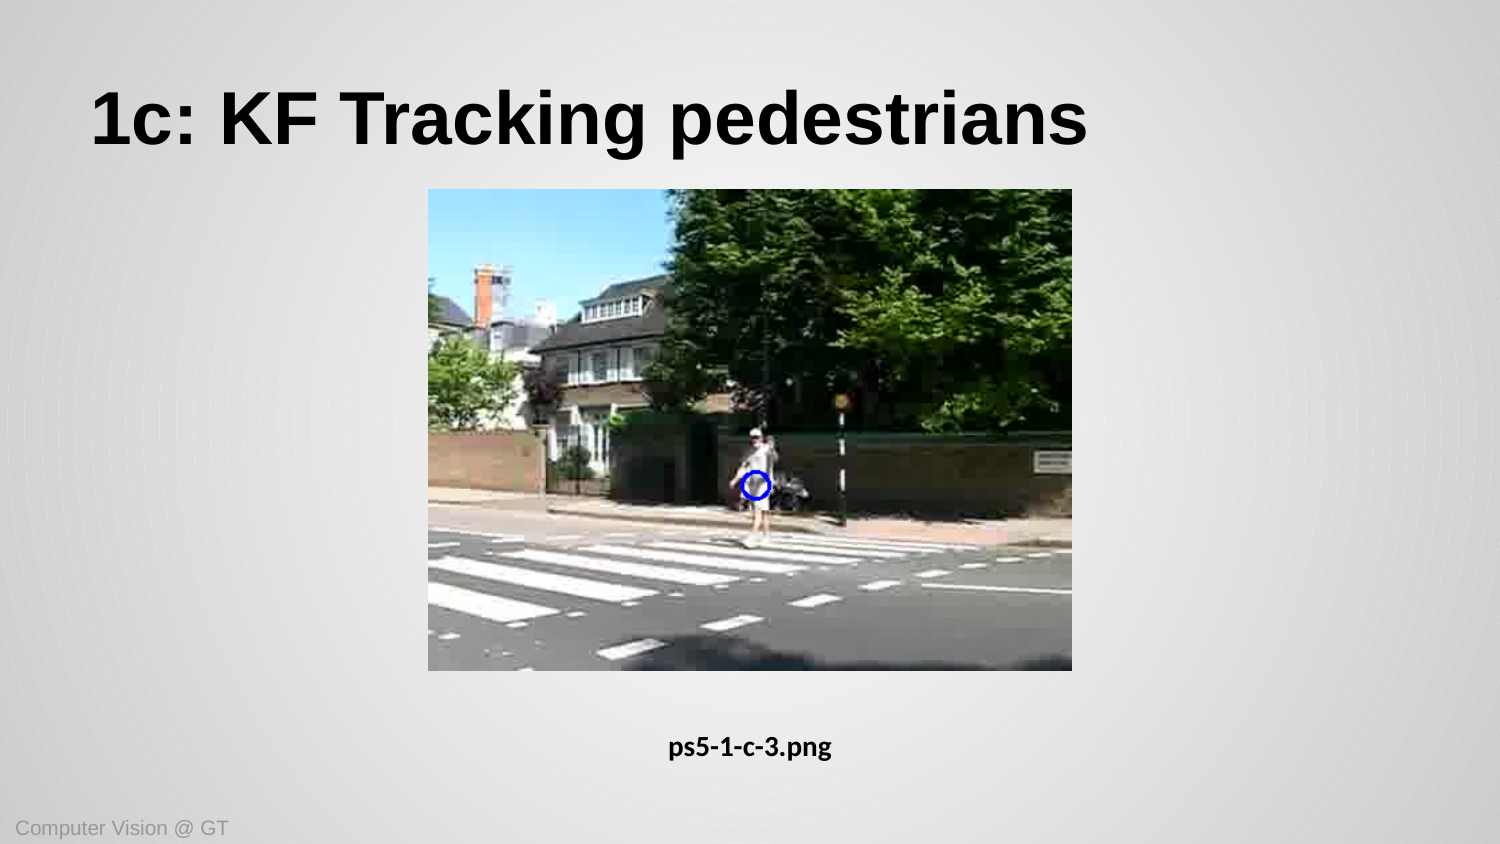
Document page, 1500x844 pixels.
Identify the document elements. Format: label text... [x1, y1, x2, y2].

picture [428, 188, 1072, 672]
title 1c: KF Tracking pedestrians [75, 33, 1425, 175]
text_box Computer Vision @ GT [0, 811, 422, 844]
text_box ps5-1-c-3.png [395, 707, 1105, 791]
